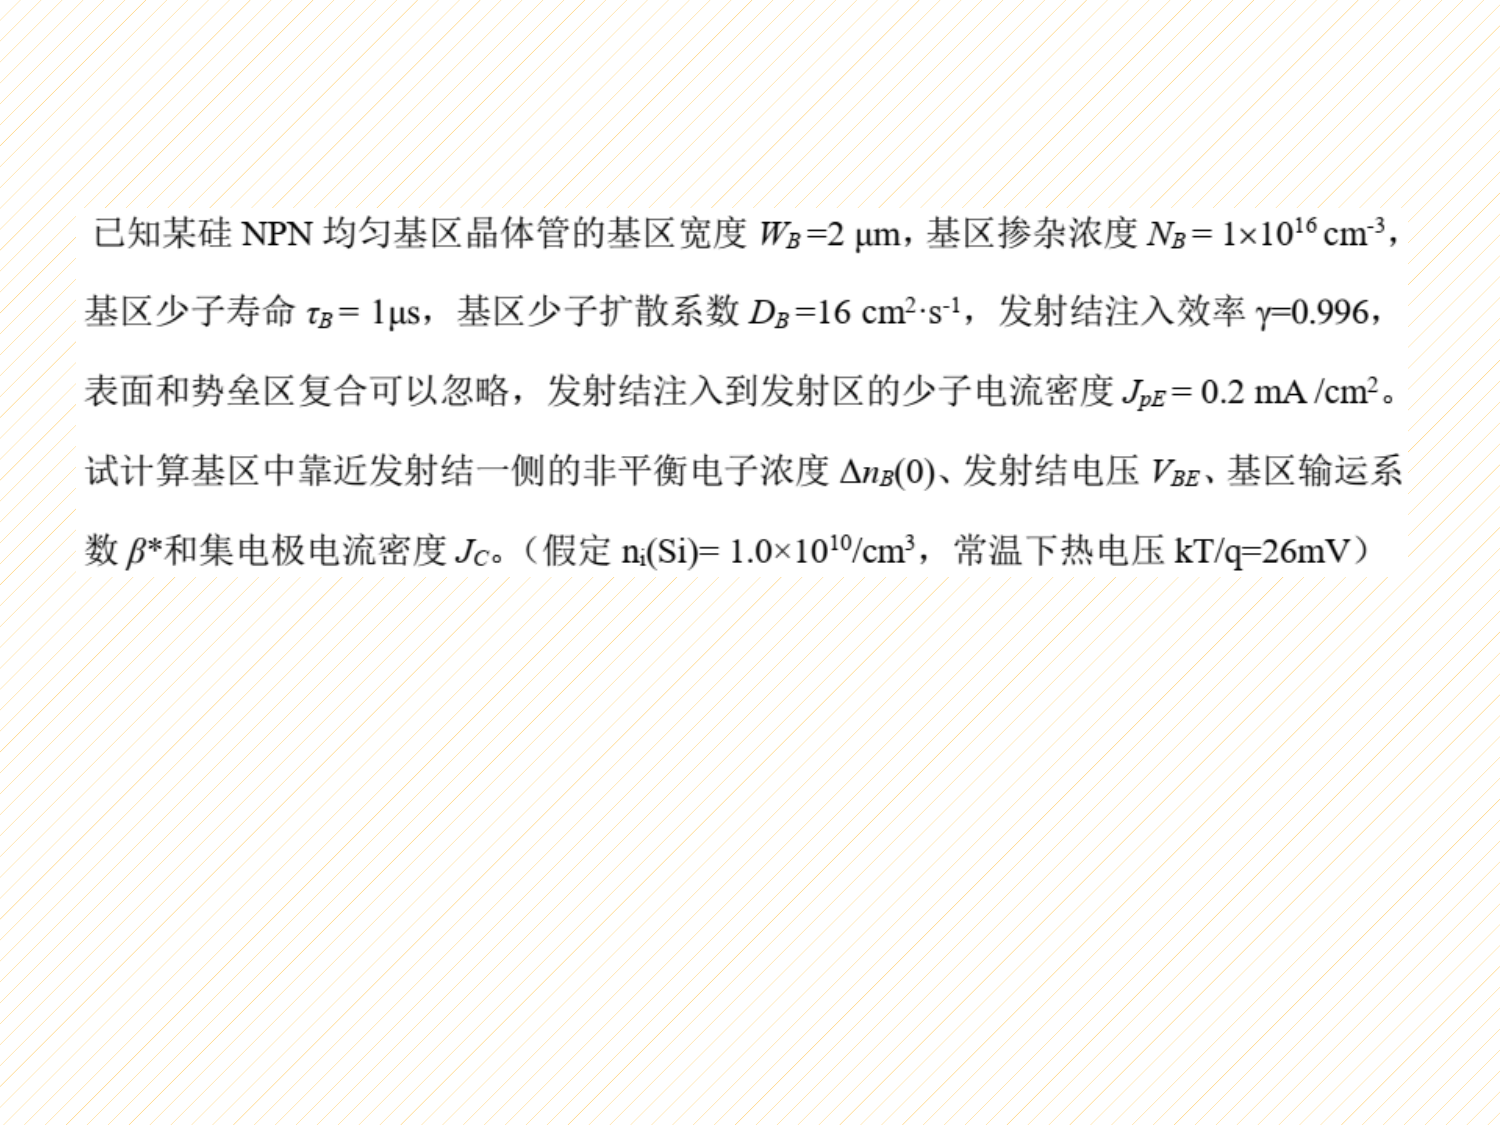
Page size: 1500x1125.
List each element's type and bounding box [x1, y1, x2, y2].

picture [76, 207, 1409, 577]
